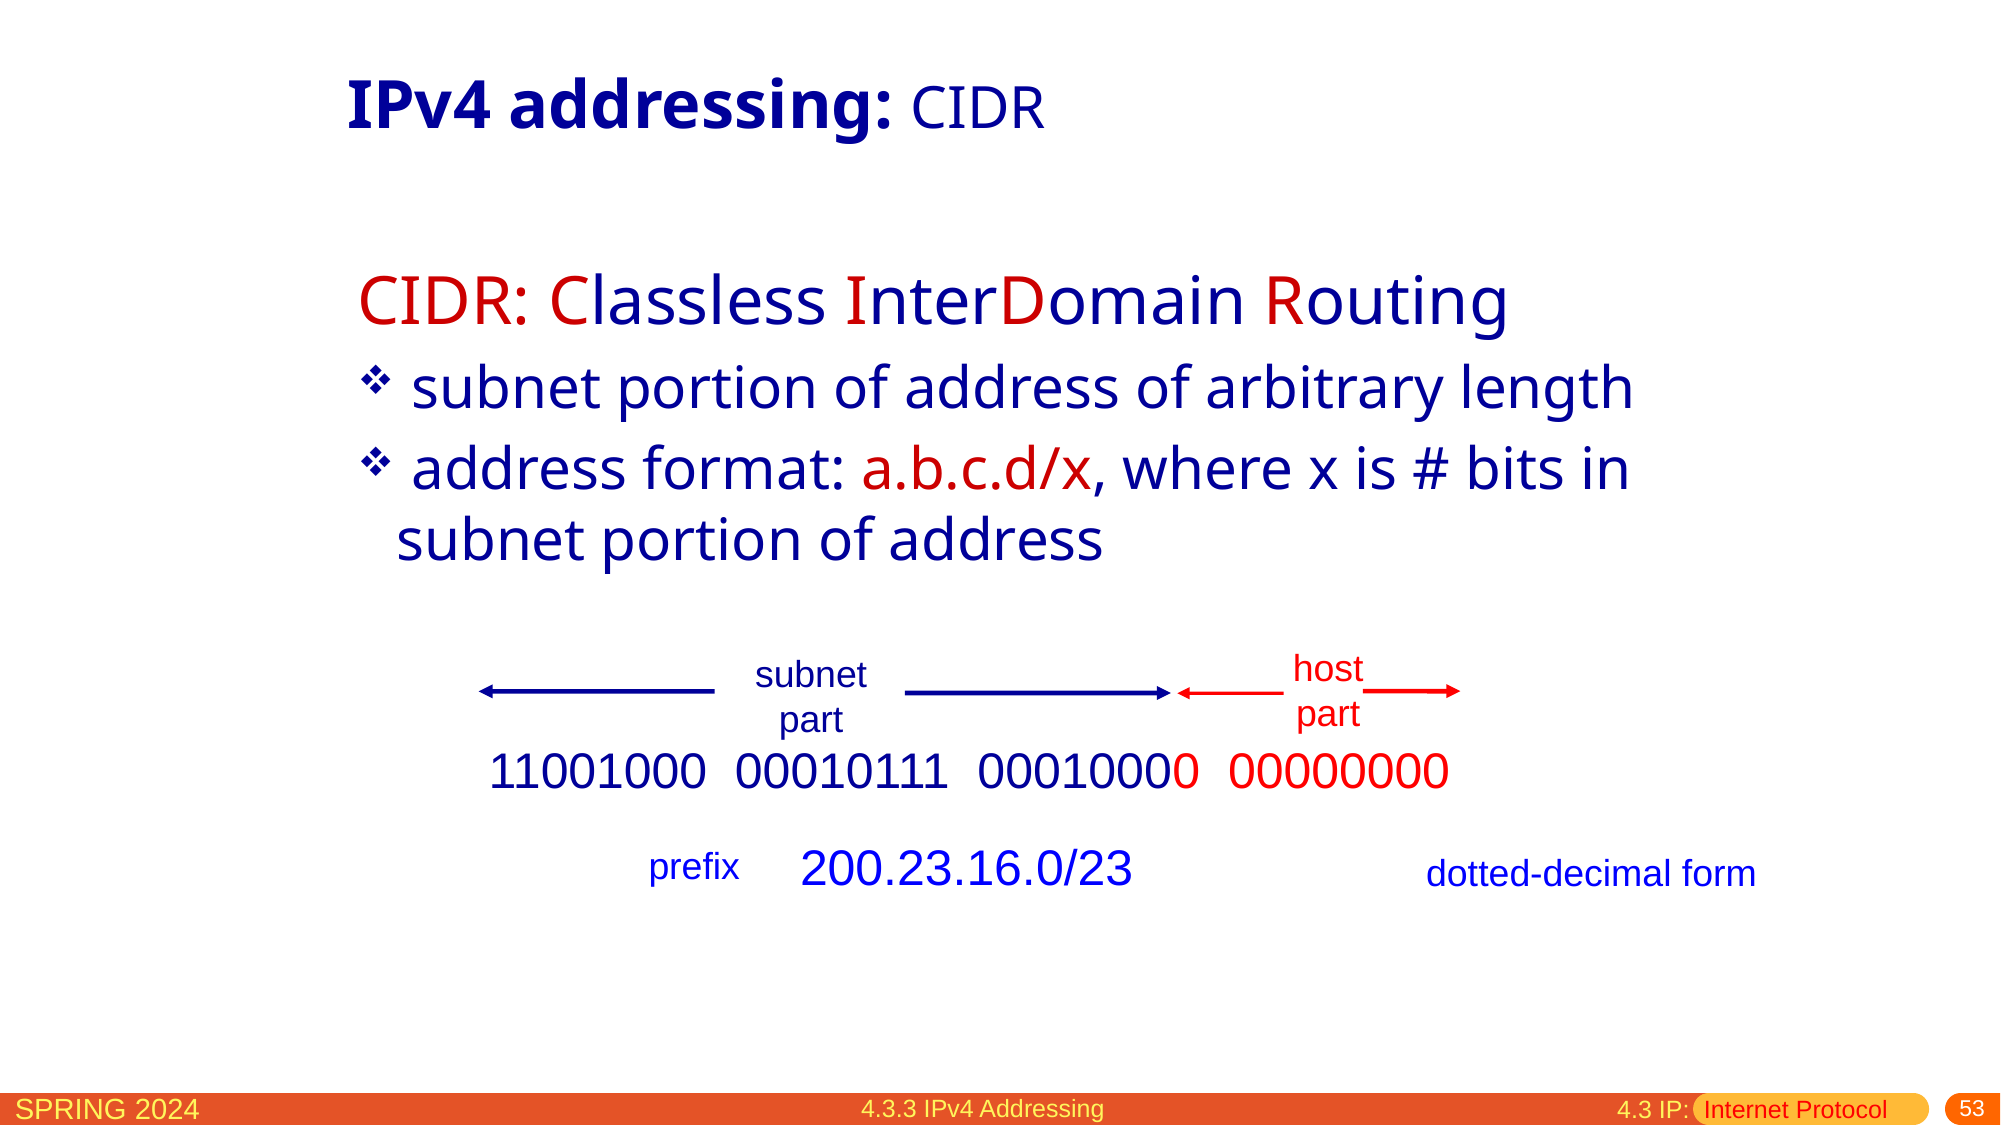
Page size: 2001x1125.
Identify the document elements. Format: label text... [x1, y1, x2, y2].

text_box 200.23.16.0/23 [785, 827, 1149, 903]
text_box [1362, 684, 1461, 698]
text_box 4.3.3 IPv4 Addressing [846, 1085, 1281, 1125]
text_box subnet part [740, 642, 883, 747]
text_box prefix [633, 834, 764, 895]
text_box [478, 685, 715, 698]
text_box host part [1278, 636, 1379, 741]
text_box dotted-decimal form [1411, 841, 1773, 901]
title IPv4 addressing: CIDR [332, 32, 1607, 172]
text_box [904, 686, 1171, 700]
text_box [1177, 687, 1284, 700]
text_box 11001000 00010111 00010000 00000000 [474, 731, 1465, 807]
text_box 4.3 IP: Internet Protocol [1602, 1086, 1934, 1125]
list CIDR: Classless InterDomain Routing subnet portion of address of arbitrary length address format: a.b.c.d/x, where x is # bits in subnet portion of address [342, 250, 1673, 772]
